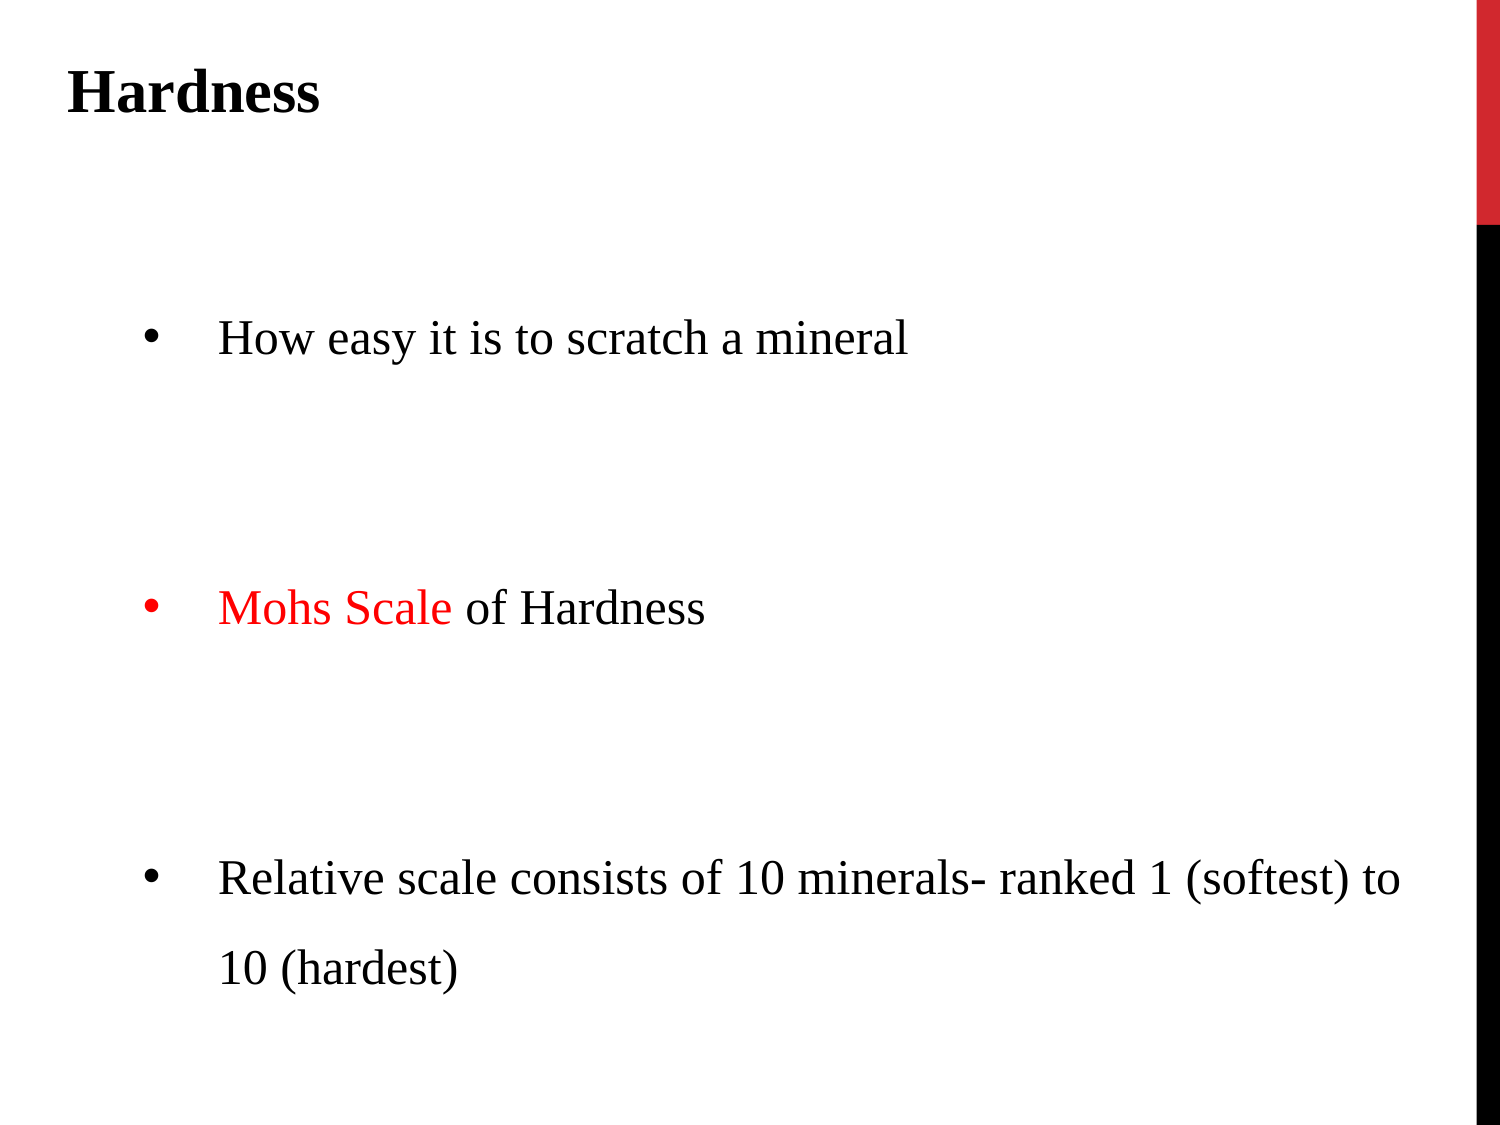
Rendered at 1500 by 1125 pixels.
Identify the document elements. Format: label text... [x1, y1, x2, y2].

text_box Hardness How easy it is to scratch a mineral Mohs Scale of Hardness Relative scale consists of 10 minerals- ranked 1 (softest) to 10 (hardest) [53, 42, 1436, 1003]
